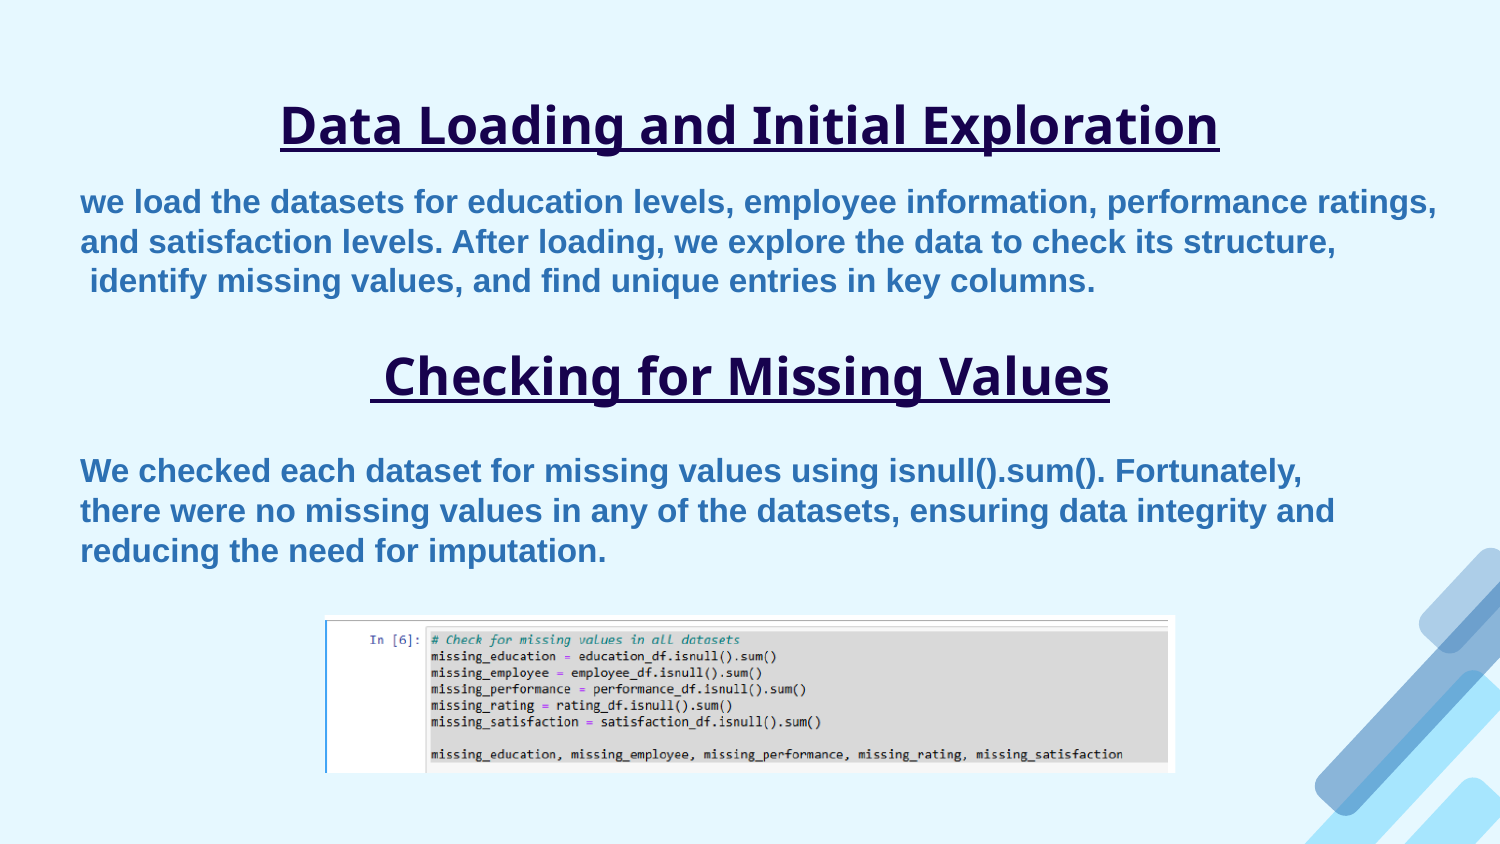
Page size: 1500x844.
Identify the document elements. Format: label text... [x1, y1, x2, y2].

text_box We checked each dataset for missing values using isnull().sum(). Fortunately, there were no missing values in any of the datasets, ensuring data integrity and reducing the need for imputation. [65, 441, 1500, 576]
picture [324, 615, 1176, 774]
list we load the datasets for education levels, employee information, performance ratings, and satisfaction levels. After loading, we explore the data to check its structure, identify missing values, and find unique entries in key columns. [65, 17, 1500, 441]
text_box Checking for Missing Values [55, 327, 1425, 422]
